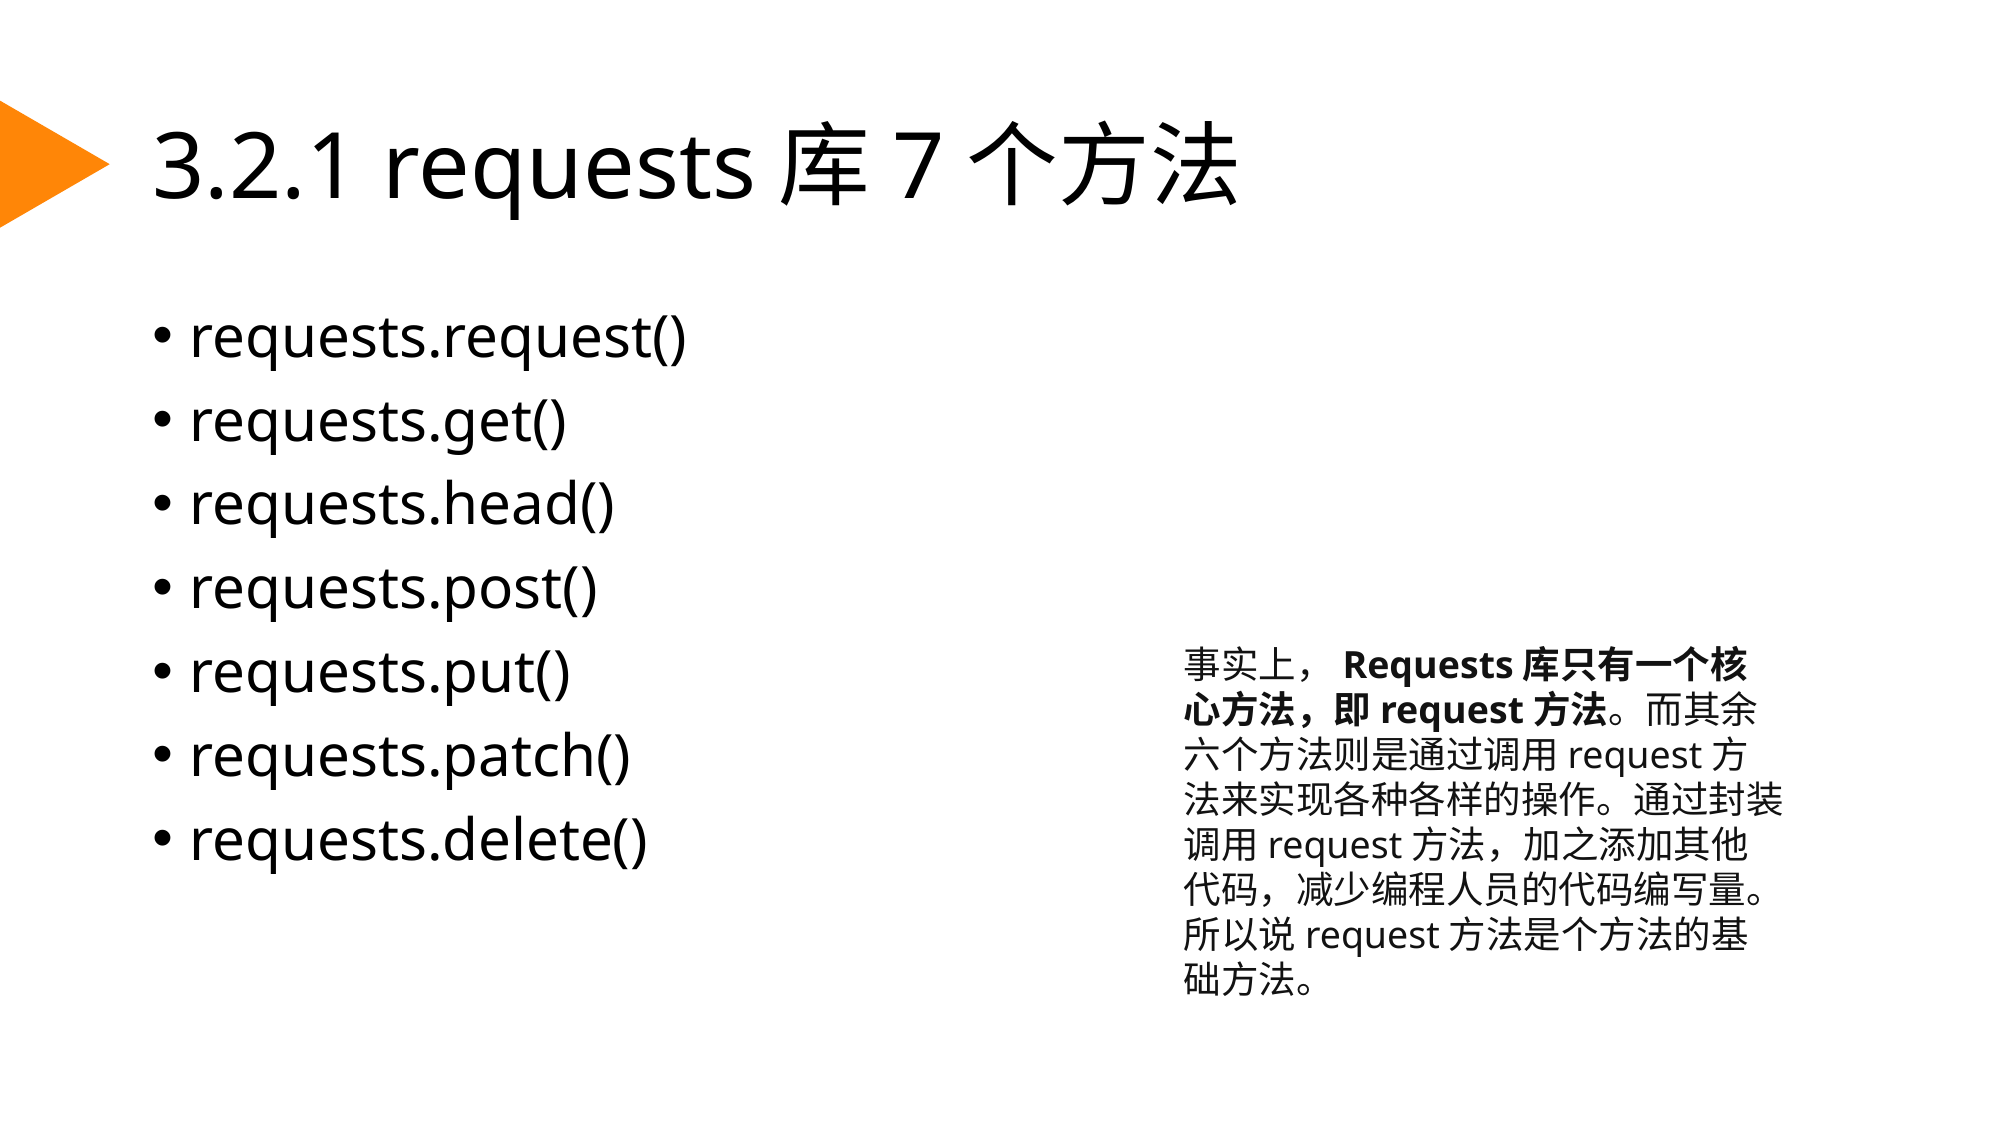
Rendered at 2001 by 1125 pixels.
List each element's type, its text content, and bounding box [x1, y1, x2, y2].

text_box [0, 100, 110, 228]
text_box 事实上，Requests库只有一个核心方法，即request方法。而其余六个方法则是通过调用request方法来实现各种各样的操作。通过封装调用request方法，加之添加其他代码，减少编程人员的代码编写量。所以说request方法是个方法的基础方法。 [1168, 633, 1800, 1009]
title 3.2.1 requests库7个方法 [137, 59, 1863, 278]
list requests.request() requests.get() requests.head() requests.post() requests.put() requests.patch() requests.delete() [137, 299, 1863, 1014]
